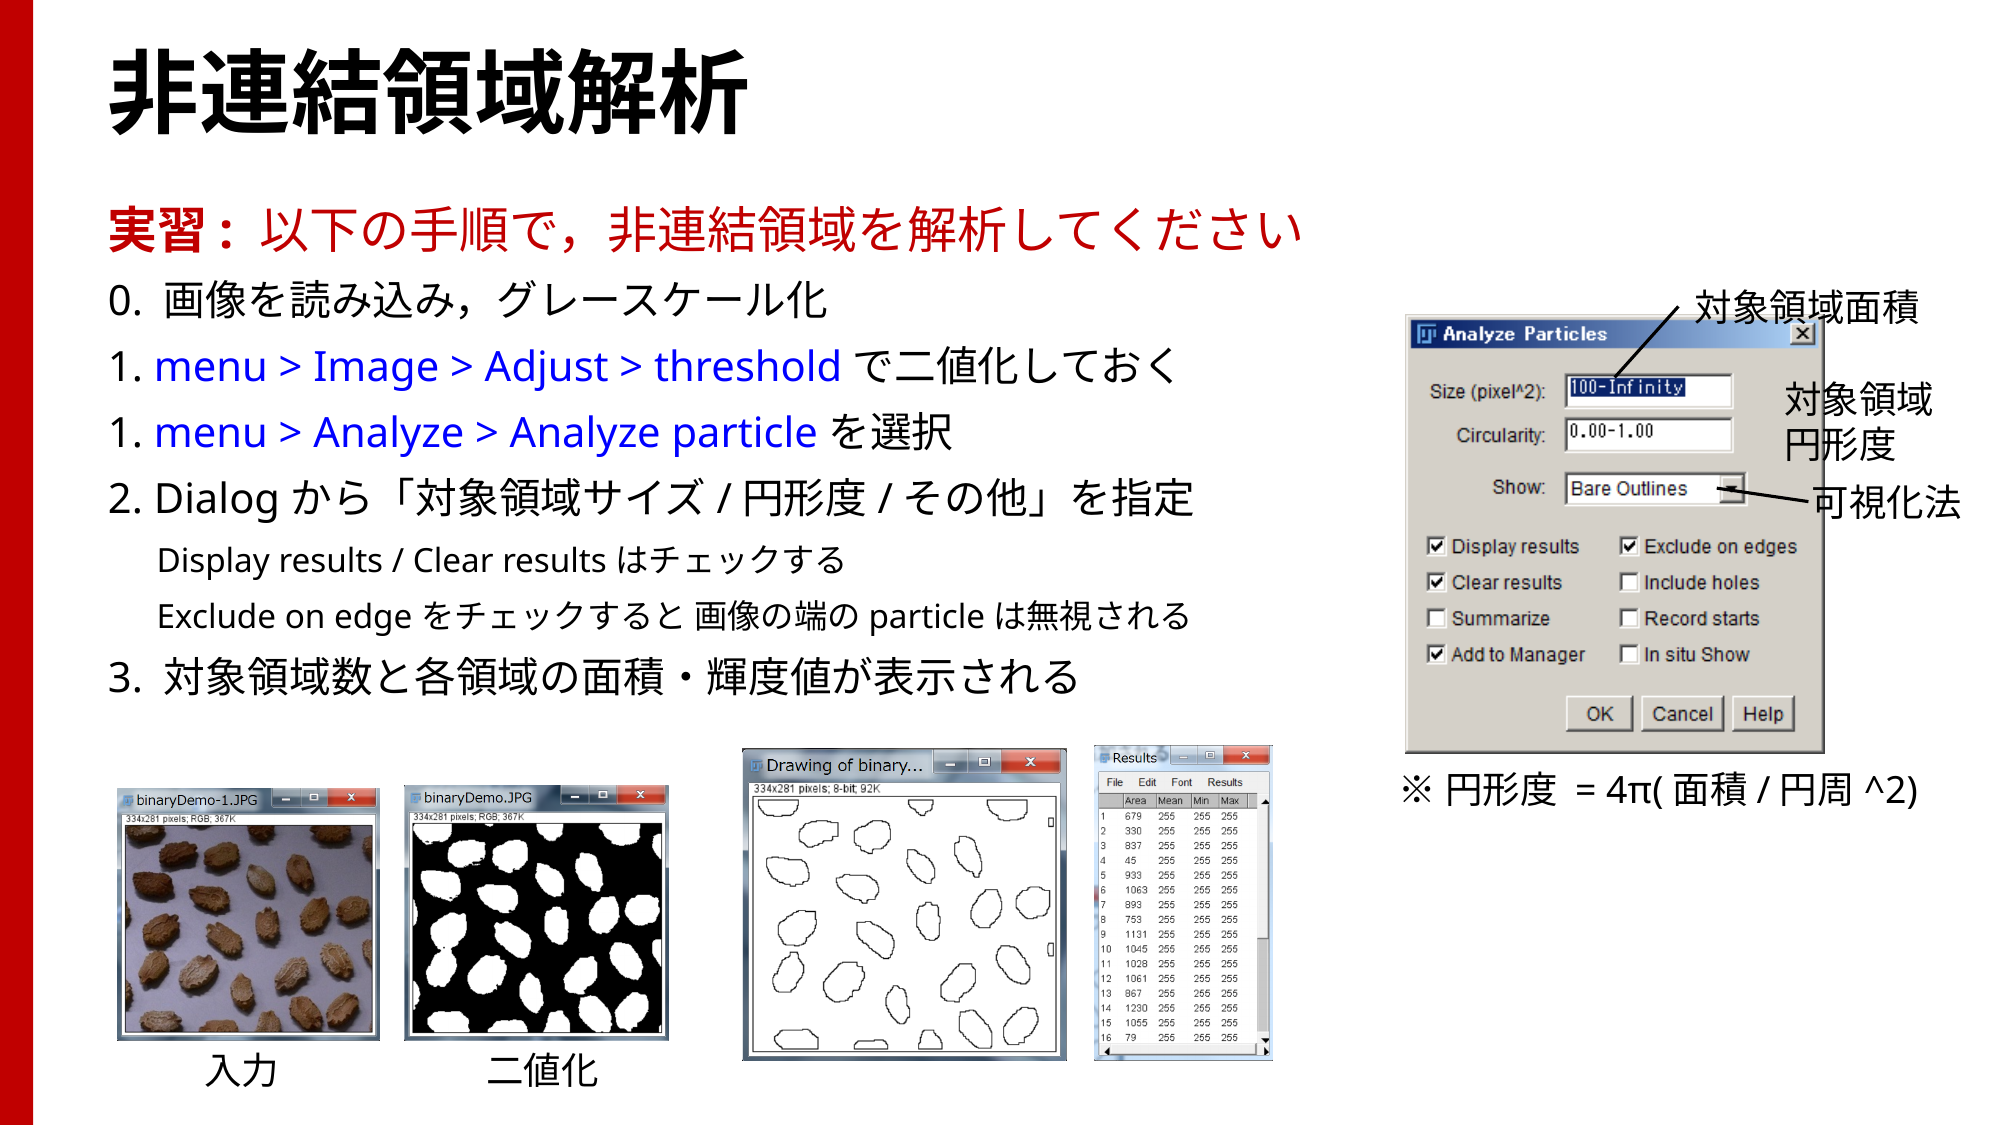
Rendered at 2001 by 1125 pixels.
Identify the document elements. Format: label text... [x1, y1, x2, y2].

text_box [1614, 306, 1679, 378]
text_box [188, 1041, 615, 1101]
text_box 対象領域 円形度 [1825, 368, 1950, 471]
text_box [117, 785, 669, 1041]
text_box 対象領域面積 [1679, 276, 1935, 336]
text_box ※円形度 = 4π(面積/円周^2) [1383, 758, 1933, 819]
text_box 可視化法 [1825, 471, 1977, 531]
title 非連結領域解析 [93, 36, 1907, 158]
picture [742, 748, 1067, 1062]
list 実習: 以下の手順で，非連結領域を解析してください 0. 画像を読み込み，グレースケール化 1. menu > Image > Adjust > thresholdで二値化しておく 1. menu > Analyze > Analyze particleを選択 2. Dialogから「対象領域サイズ/円形度/その他」を指定 Display results / Clear resultsはチェックする Exclude on edgeをチェックすると 画像の端のparticleは無視される 3. 対象領域数と各領域の面積・輝度値が表示される [93, 197, 1336, 779]
picture [1405, 314, 1825, 754]
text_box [1716, 488, 1809, 502]
picture [1094, 745, 1273, 1062]
